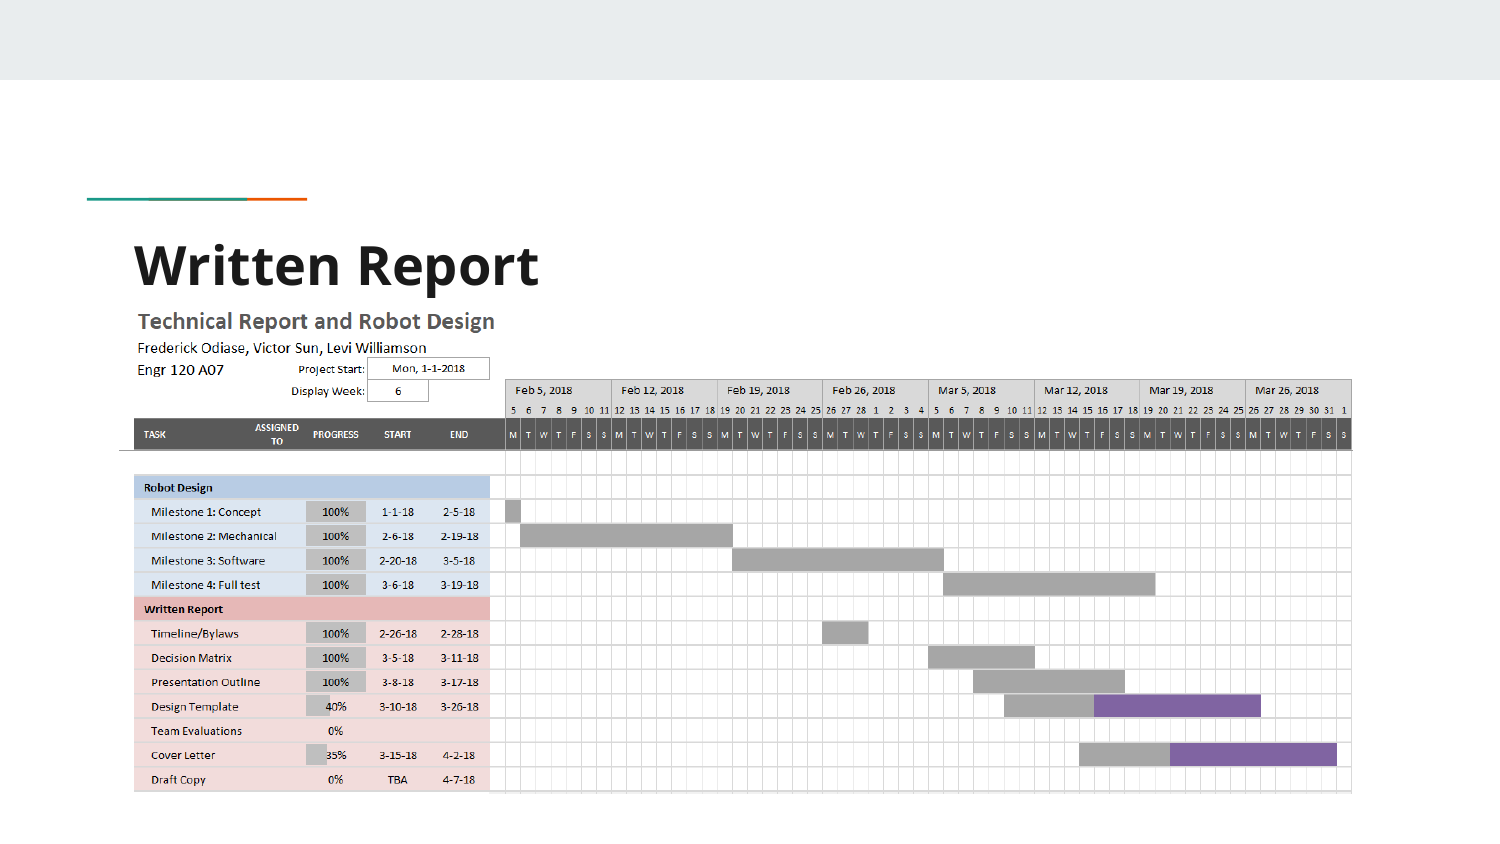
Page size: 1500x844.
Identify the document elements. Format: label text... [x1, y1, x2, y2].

title Written Report [119, 216, 1381, 305]
picture [119, 303, 1354, 794]
